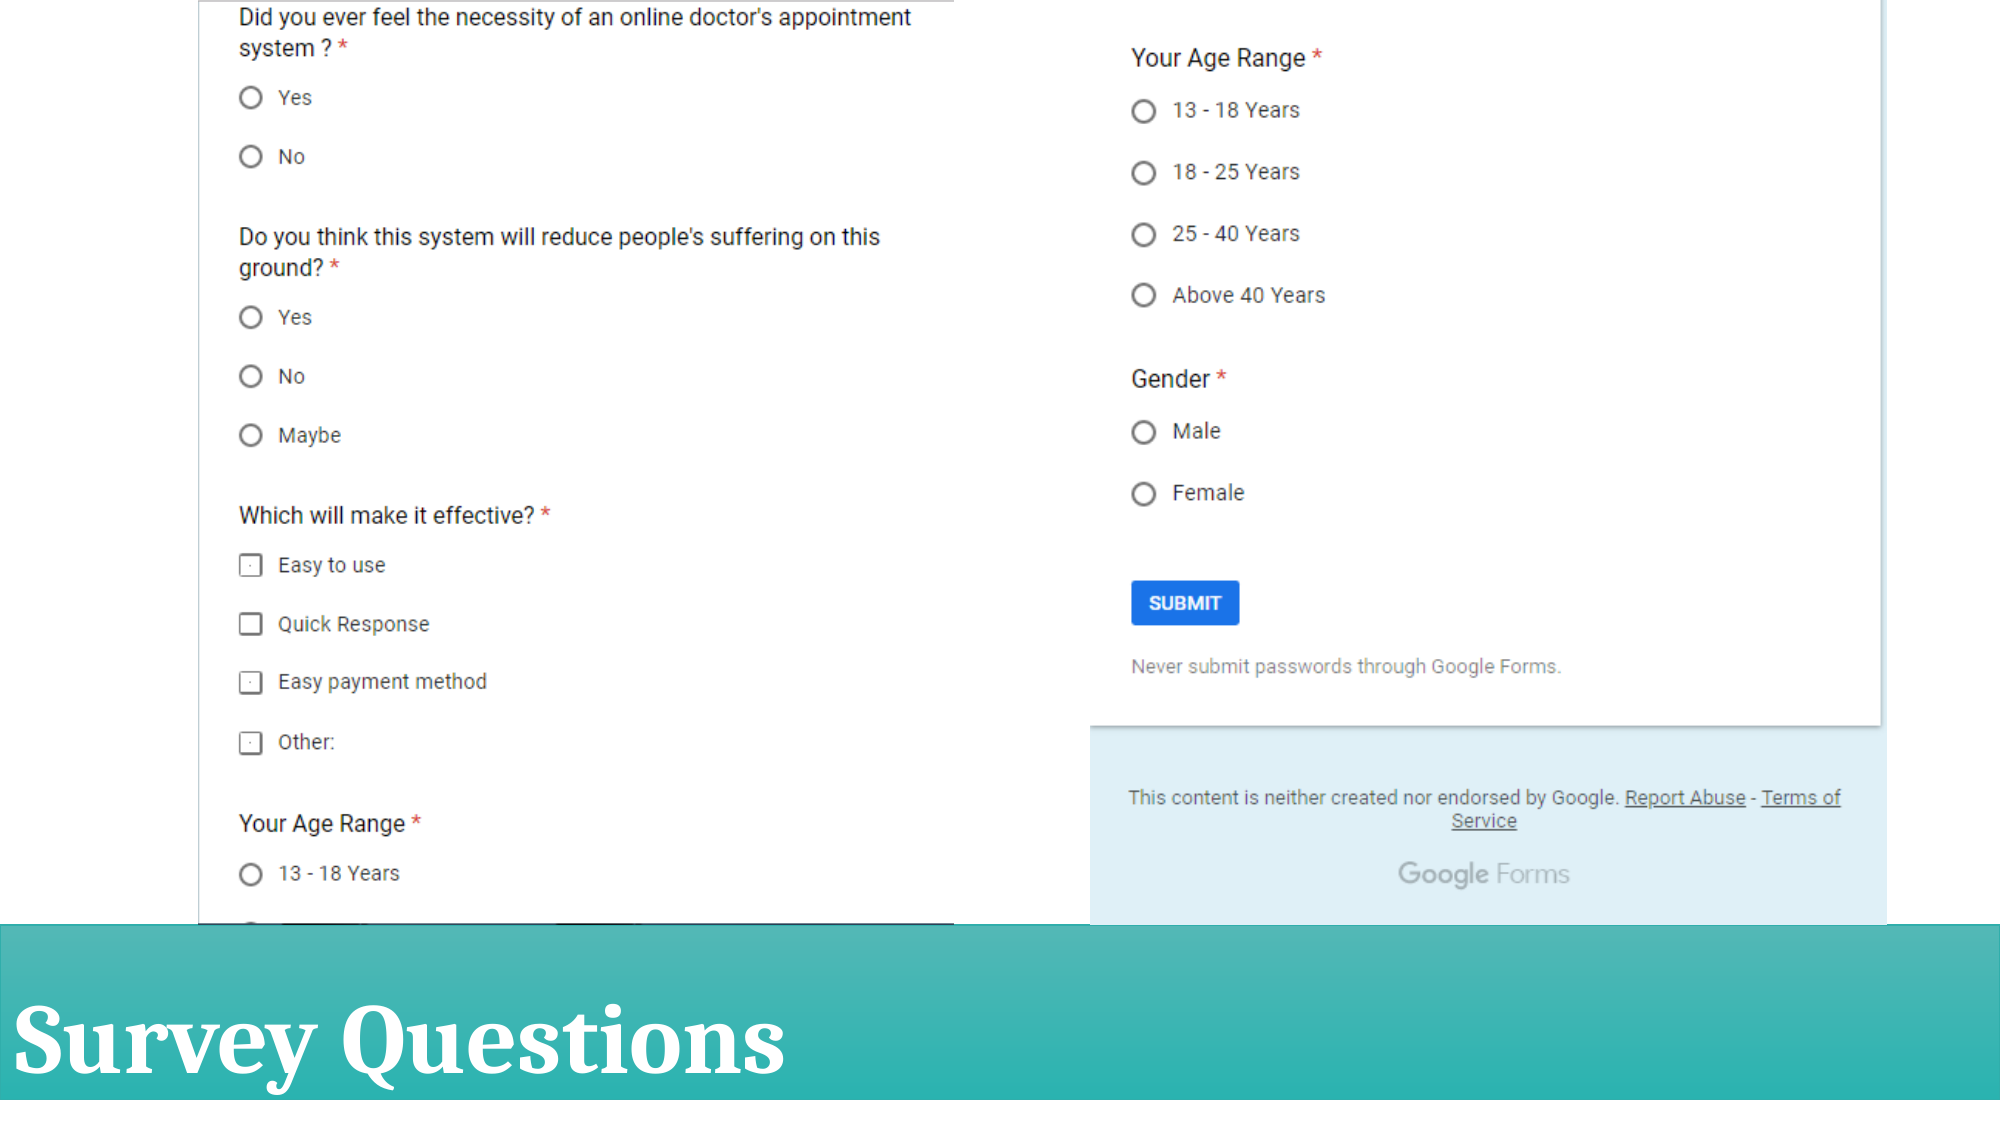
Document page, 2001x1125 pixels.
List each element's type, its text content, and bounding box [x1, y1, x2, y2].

picture [1090, 0, 1887, 925]
title Survey Questions [0, 924, 2000, 1100]
picture [198, 0, 954, 925]
